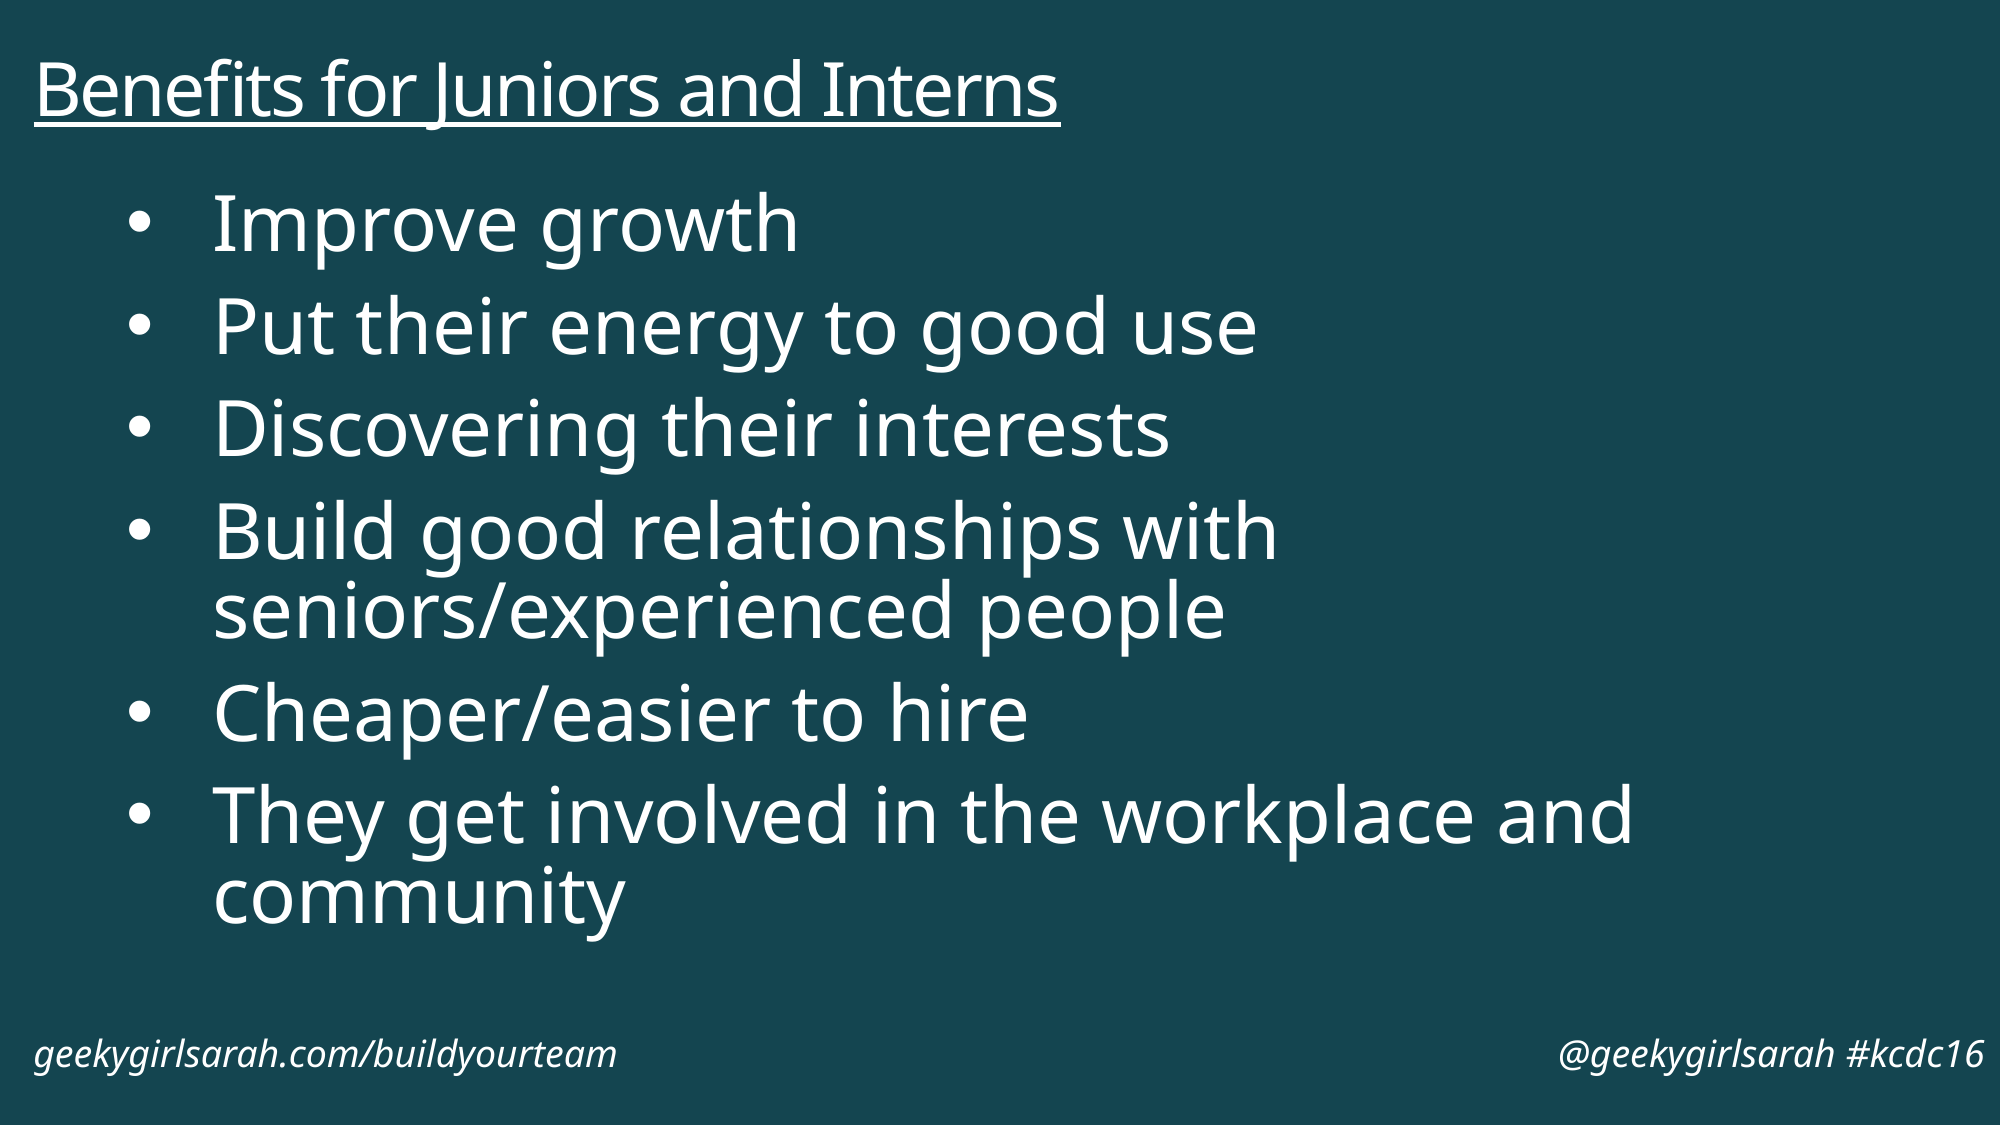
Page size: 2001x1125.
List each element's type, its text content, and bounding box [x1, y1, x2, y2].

title Benefits for Juniors and Interns [18, 6, 1875, 180]
list Improve growth Put their energy to good use Discovering their interests Build good relationships with seniors/experienced people Cheaper/easier to hire They get involved in the workplace and community [111, 179, 1876, 948]
